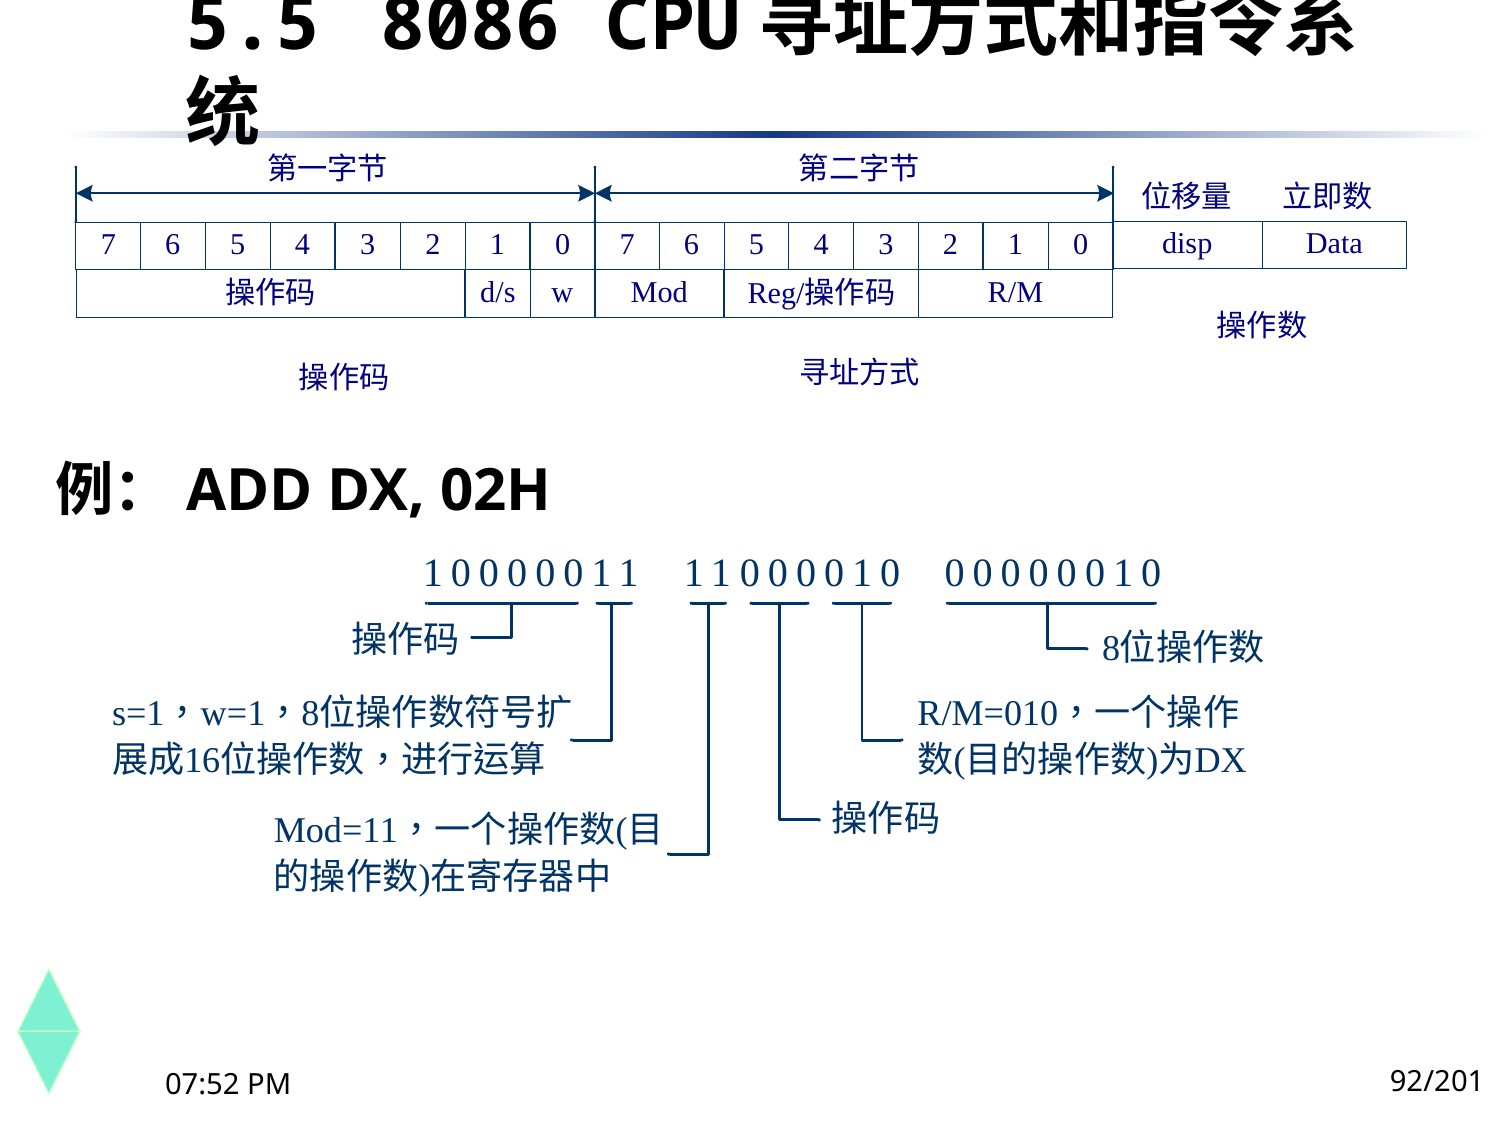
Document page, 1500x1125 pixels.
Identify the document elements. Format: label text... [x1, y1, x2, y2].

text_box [88, 538, 1306, 907]
slide_number 下午8时26分 [149, 1037, 463, 1113]
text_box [52, 138, 1412, 409]
text_box 例：ADD DX, 02H [41, 444, 597, 529]
text_box 5.5 8086 CPU寻址方式和指令系统 [171, 0, 1436, 155]
slide_number 92/201 [1186, 1034, 1500, 1111]
